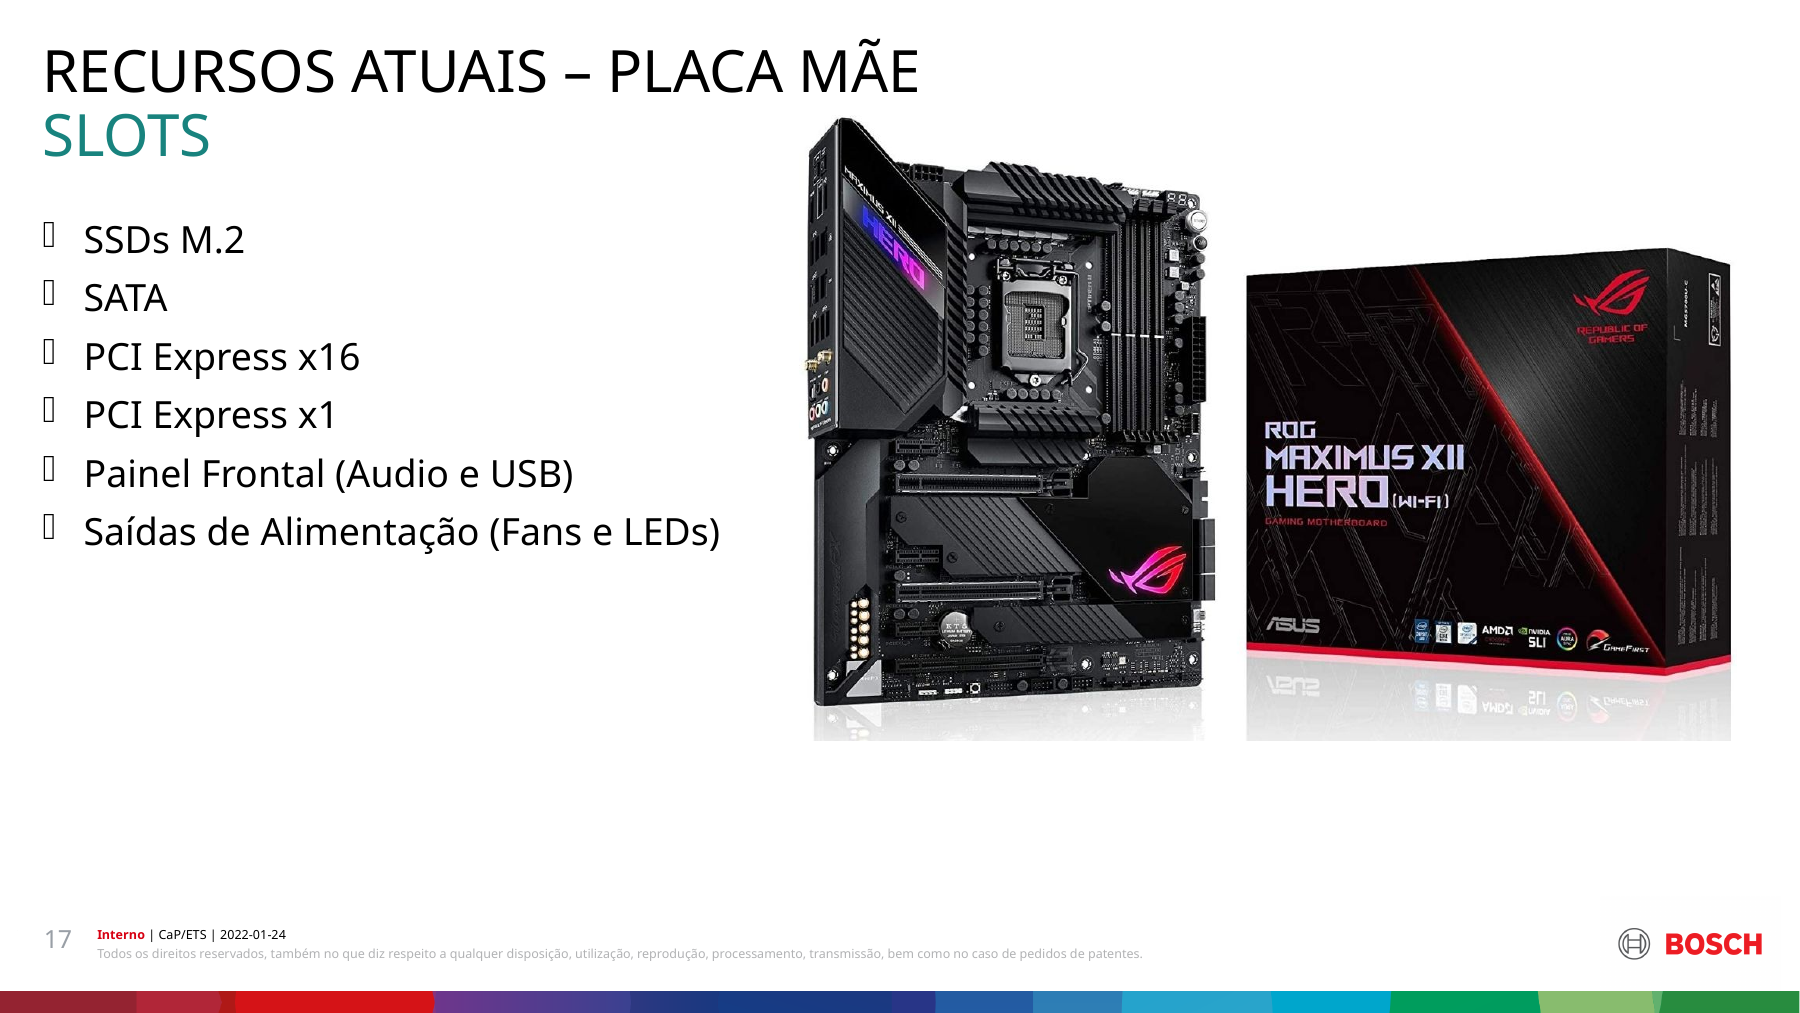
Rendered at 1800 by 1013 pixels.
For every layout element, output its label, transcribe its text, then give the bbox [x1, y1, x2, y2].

title SLOTS [42, 107, 1757, 171]
list SSDs M.2 SATA PCI Express x16 PCI Express x1 Painel Frontal (Audio e USB) Saídas de Alimentação (Fans e LEDs) [42, 212, 1757, 897]
picture [1390, 896, 1800, 1013]
picture [0, 905, 1272, 1013]
picture [799, 115, 1737, 741]
list RECURSOS ATUAIS – PLACA MÃE [42, 42, 1757, 107]
slide_number 17 [43, 923, 92, 991]
